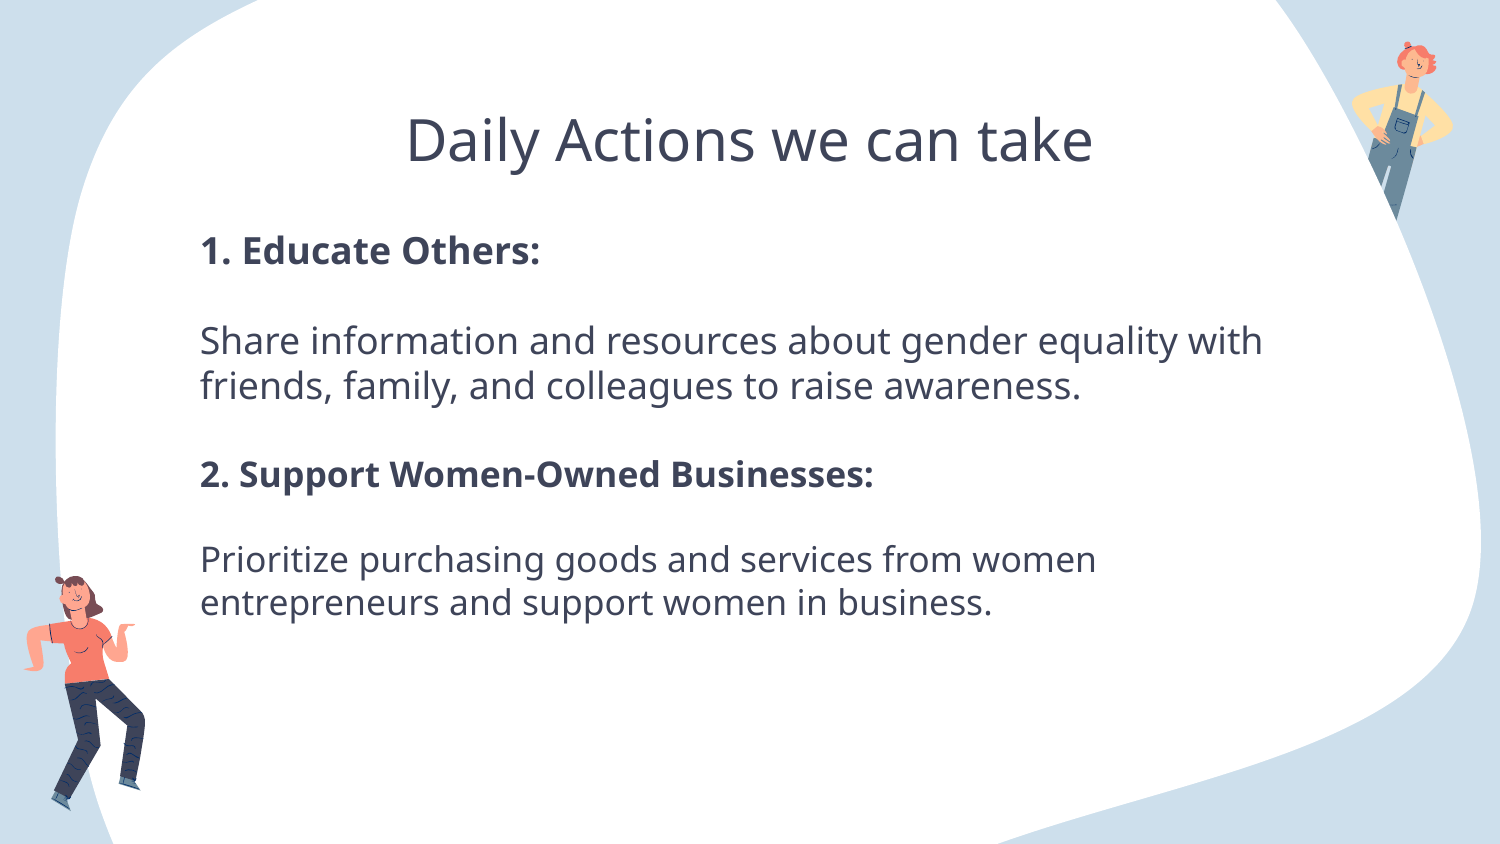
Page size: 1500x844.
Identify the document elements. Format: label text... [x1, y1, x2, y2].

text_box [25, 574, 145, 810]
title Daily Actions we can take [117, 88, 1383, 173]
subtitle 1. Educate Others: Share information and resources about gender equality with friends, family, and colleagues to raise awareness. 2. Support Women-Owned Businesses: Prioritize purchasing goods and services from women entrepreneurs and support women in business. [184, 212, 1316, 750]
